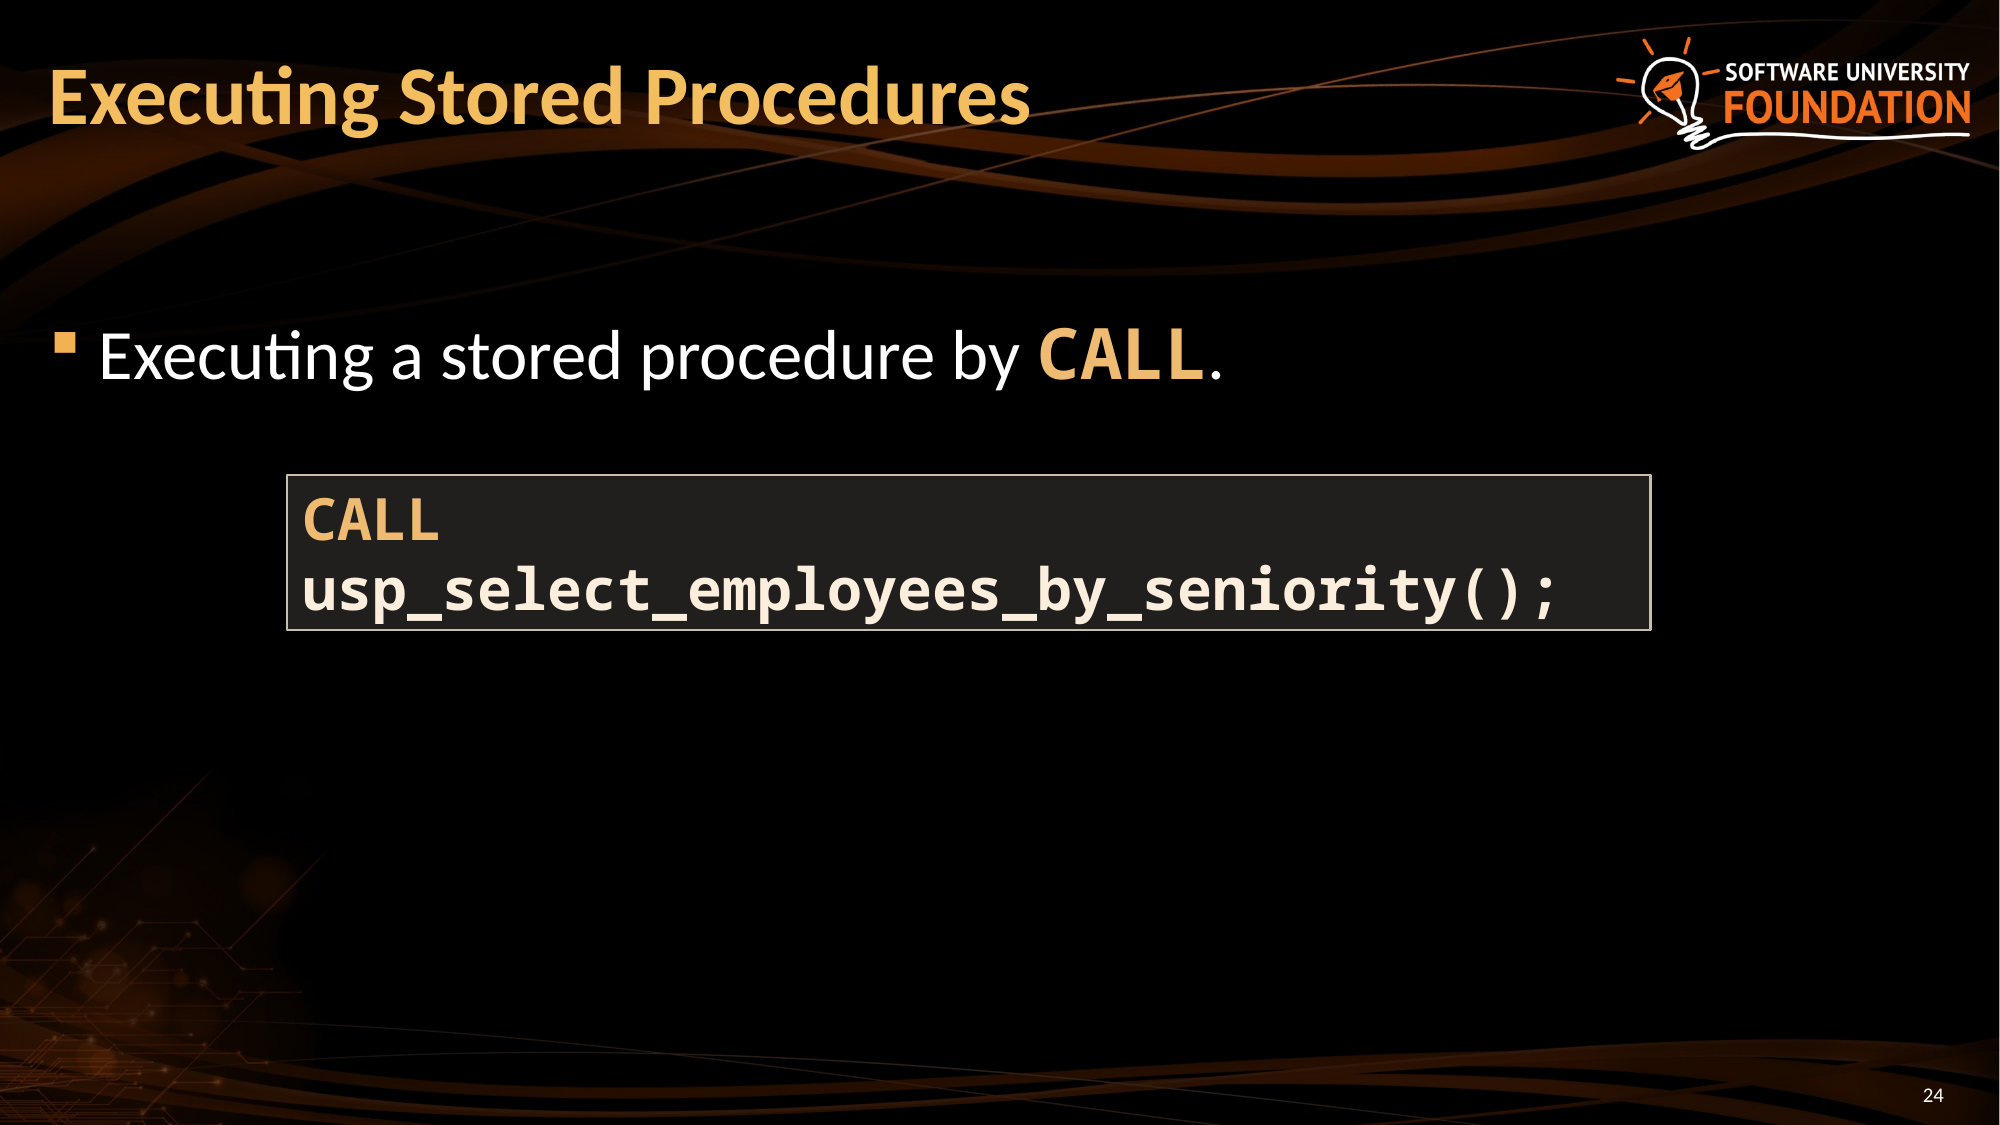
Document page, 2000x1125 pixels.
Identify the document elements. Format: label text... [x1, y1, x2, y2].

title Executing Stored Procedures [30, 6, 1602, 189]
picture [0, 0, 2000, 1125]
text_box CALL usp_select_employees_by_seniority(); [287, 474, 1651, 630]
list Executing a stored procedure by CALL. [31, 188, 1968, 1103]
slide_number 24 [1874, 1074, 1950, 1113]
